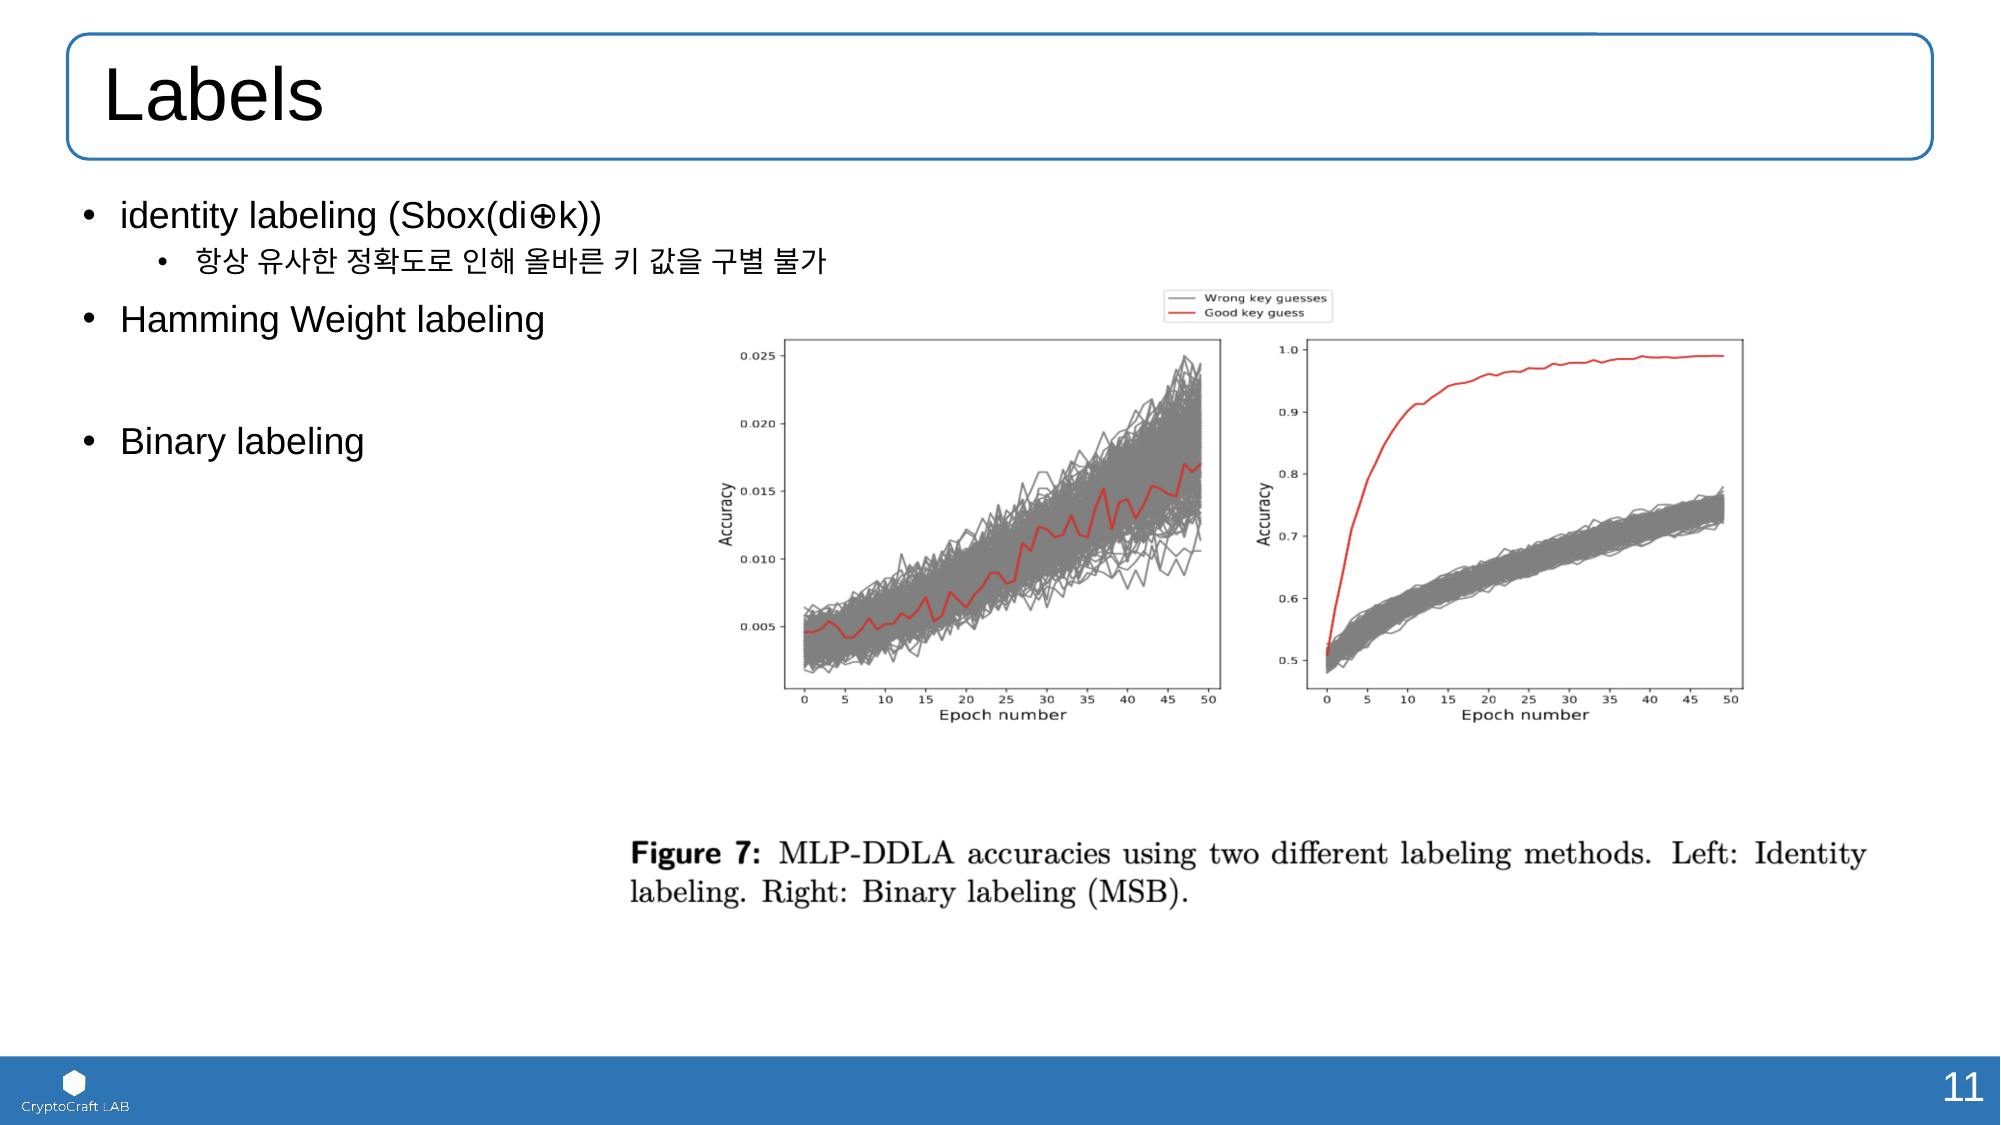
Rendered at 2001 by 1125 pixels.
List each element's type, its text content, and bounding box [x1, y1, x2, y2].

title Labels [67, 34, 1933, 160]
picture [612, 275, 1874, 932]
picture [13, 1061, 138, 1123]
list identity labeling (Sbox(di⊕k)) 항상 유사한 정확도로 인해 올바른 키 값을 구별 불가 Hamming Weight labeling Binary labeling [67, 189, 1933, 1019]
